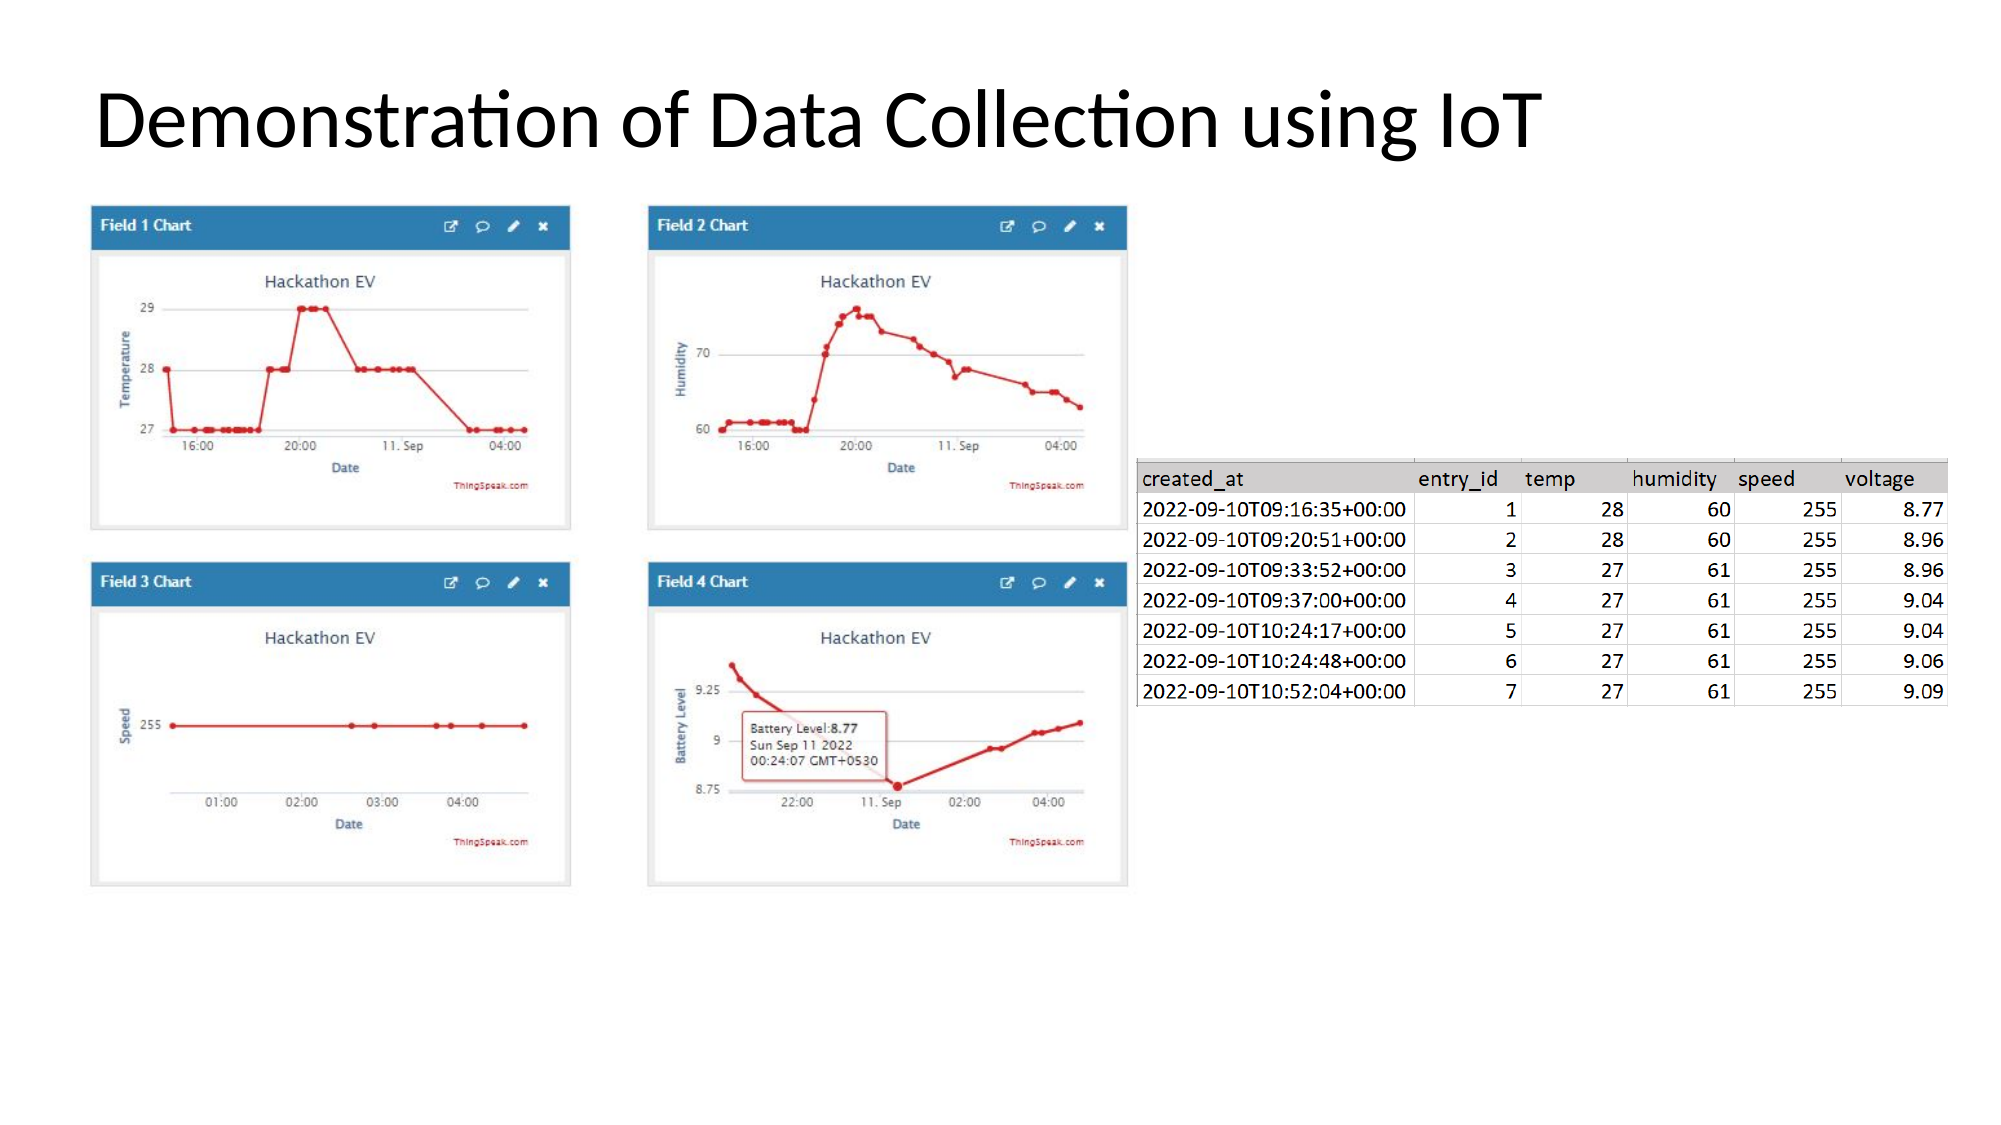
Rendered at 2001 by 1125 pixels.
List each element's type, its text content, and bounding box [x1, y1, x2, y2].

title Demonstration of Data Collection using IoT [80, 11, 1806, 229]
picture [62, 183, 1948, 897]
